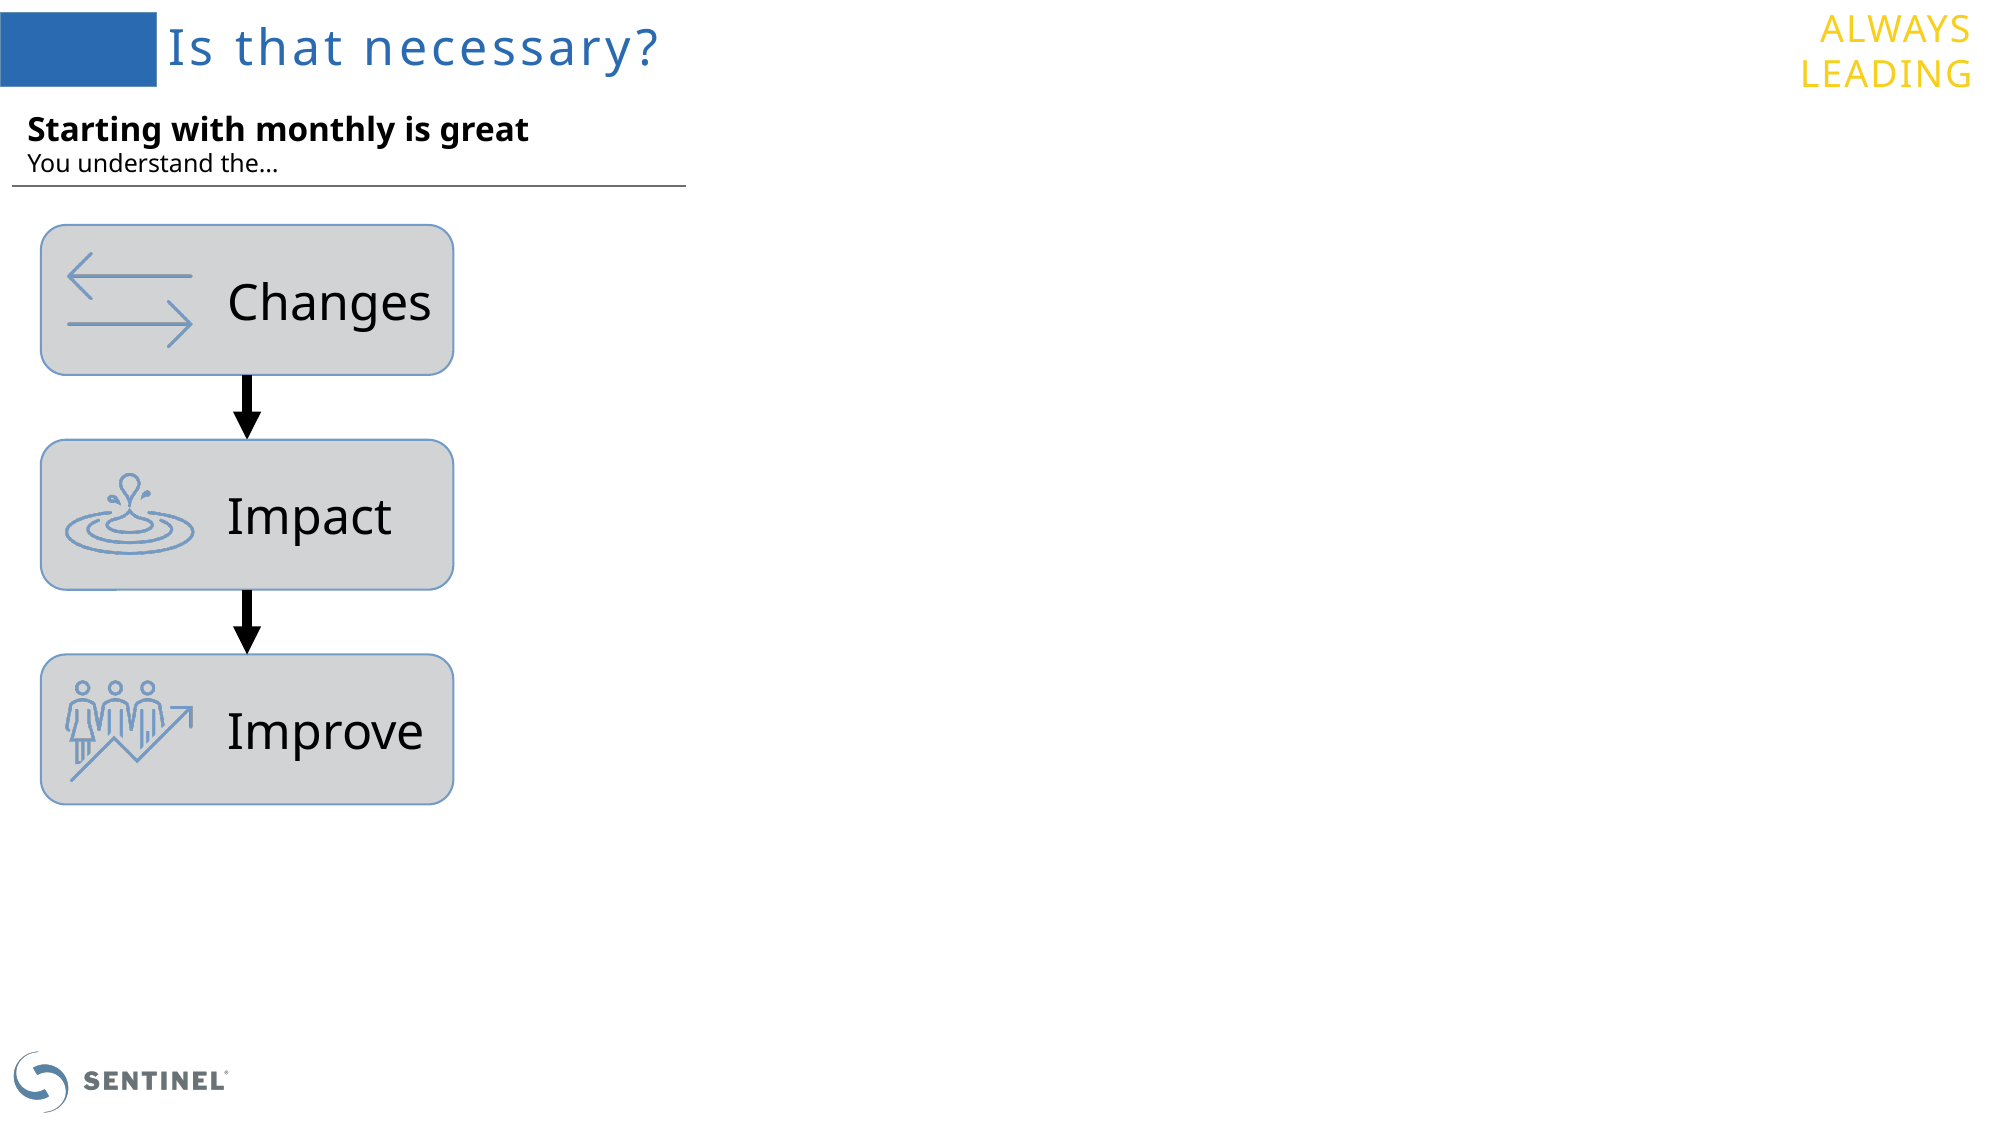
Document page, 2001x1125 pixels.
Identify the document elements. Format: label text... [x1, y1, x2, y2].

text_box Improve [213, 692, 454, 767]
picture [13, 1051, 229, 1113]
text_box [12, 99, 687, 186]
text_box [39, 223, 455, 376]
text_box Changes [213, 262, 454, 338]
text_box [40, 439, 454, 590]
text_box [39, 653, 455, 806]
title Is that necessary? [168, 12, 1649, 87]
picture [58, 658, 201, 801]
picture [1, 13, 156, 86]
picture [58, 228, 201, 372]
